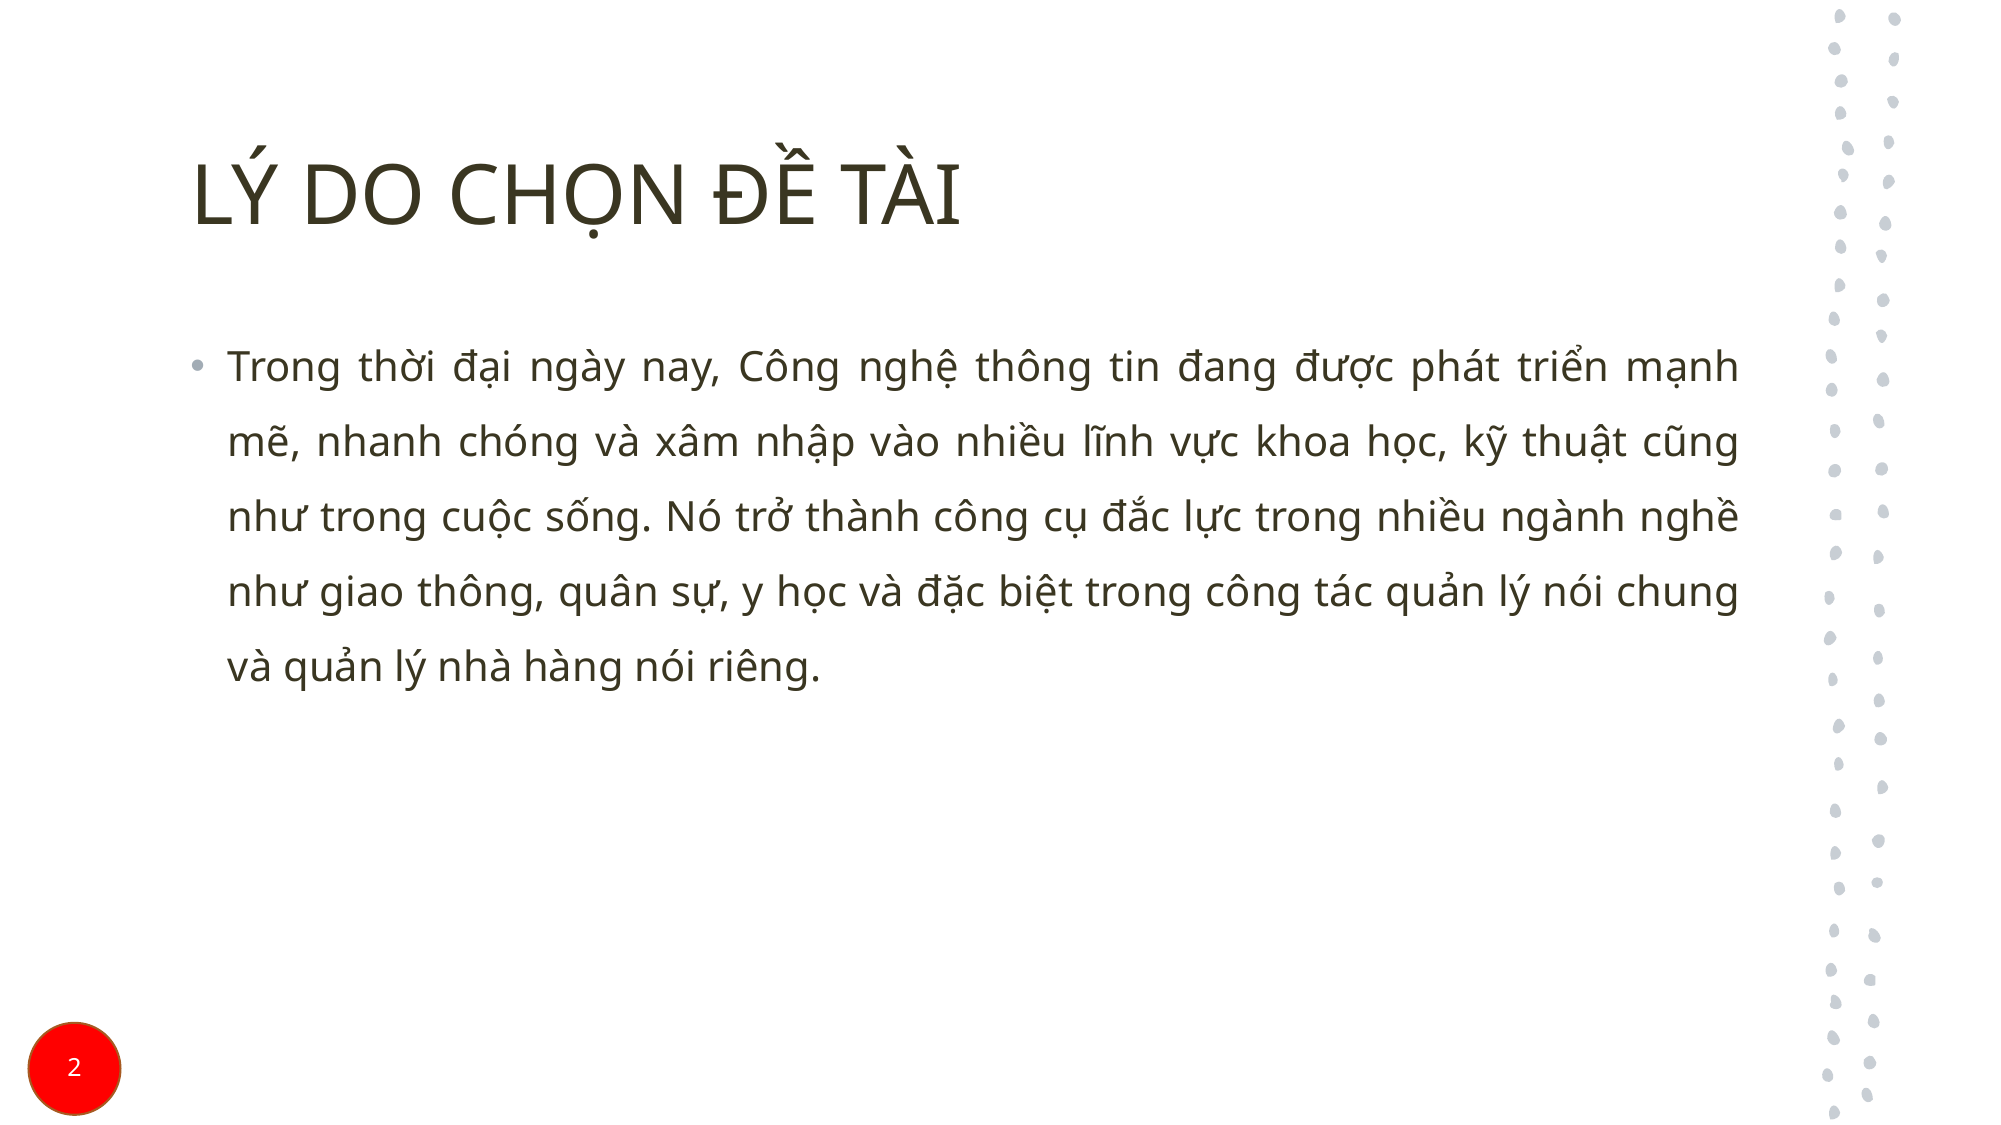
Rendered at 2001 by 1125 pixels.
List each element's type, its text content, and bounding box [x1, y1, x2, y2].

list Trong thời đại ngày nay, Công nghệ thông tin đang được phát triển mạnh mẽ, nhanh chóng và xâm nhập vào nhiều lĩnh vực khoa học, kỹ thuật cũng như trong cuộc sống. Nó trở thành công cụ đắc lực trong nhiều ngành nghề như giao thông, quân sự, y học và đặc biệt trong công tác quản lý nói chung và quản lý nhà hàng nói riêng. [175, 307, 1756, 1022]
title LÝ DO CHỌN ĐỀ TÀI [175, 82, 1756, 300]
slide_number 2 [33, 1038, 116, 1099]
